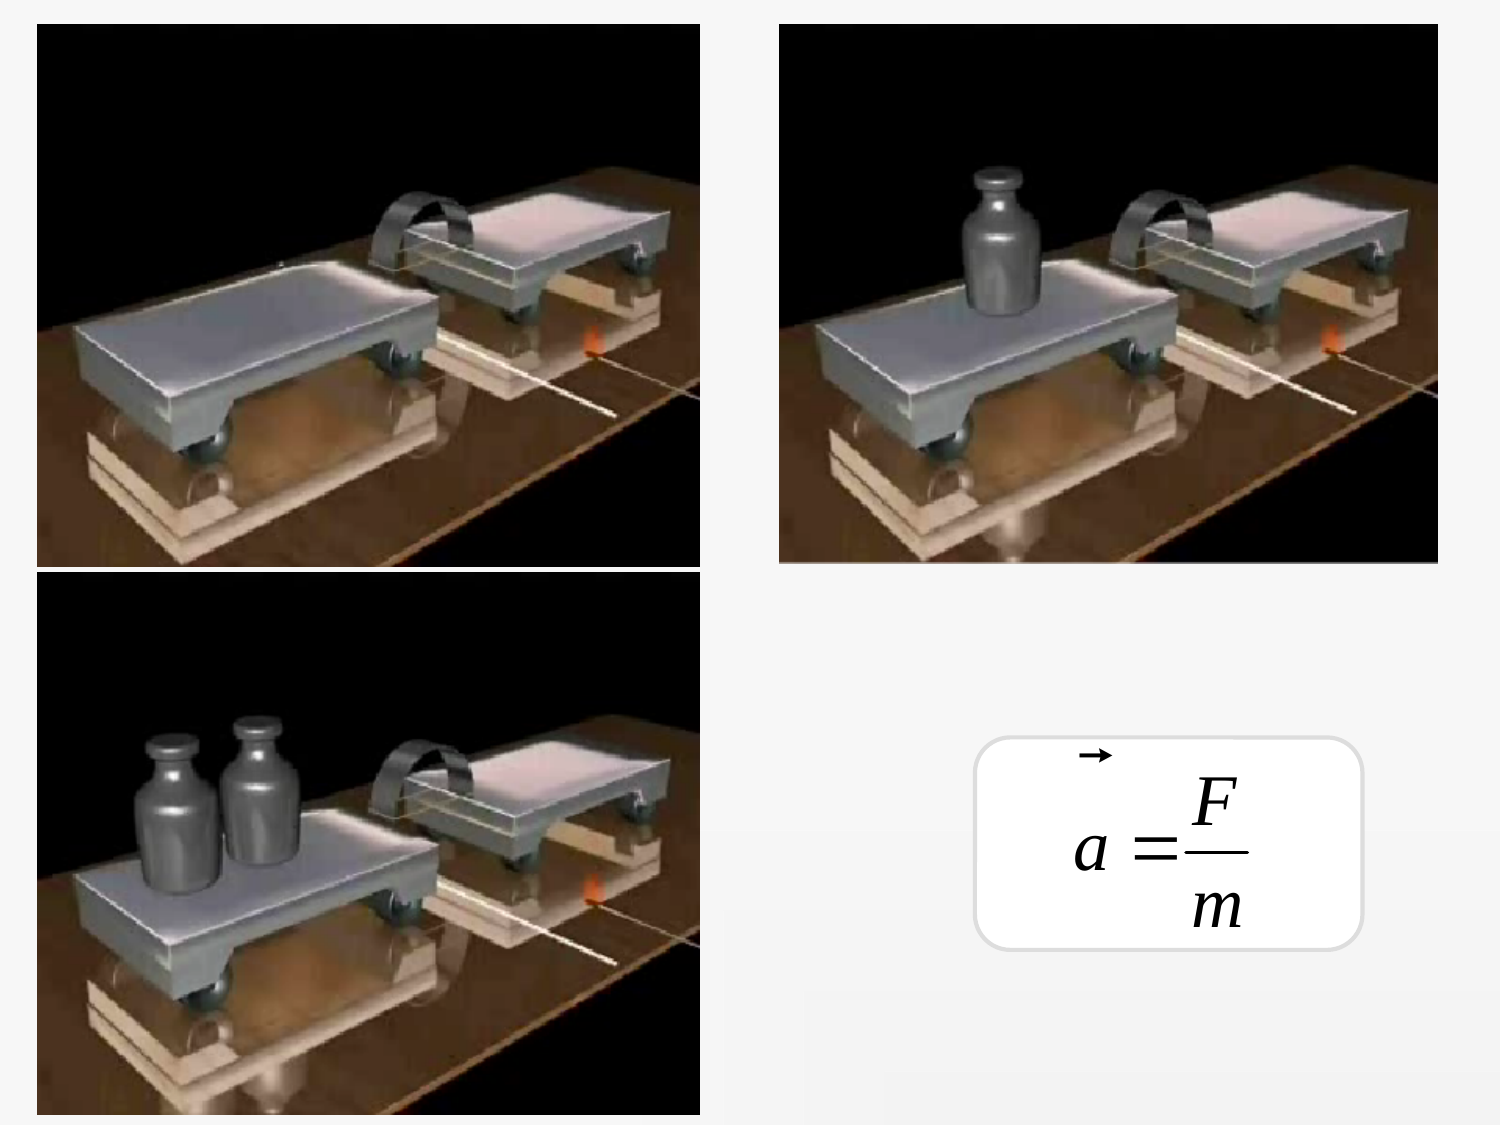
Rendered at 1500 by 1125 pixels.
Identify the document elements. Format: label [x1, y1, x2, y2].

picture [37, 24, 700, 567]
text_box [1259, 735, 1365, 952]
picture [37, 572, 700, 1115]
picture [779, 24, 1438, 564]
text_box [1062, 737, 1263, 944]
text_box [972, 735, 1063, 952]
